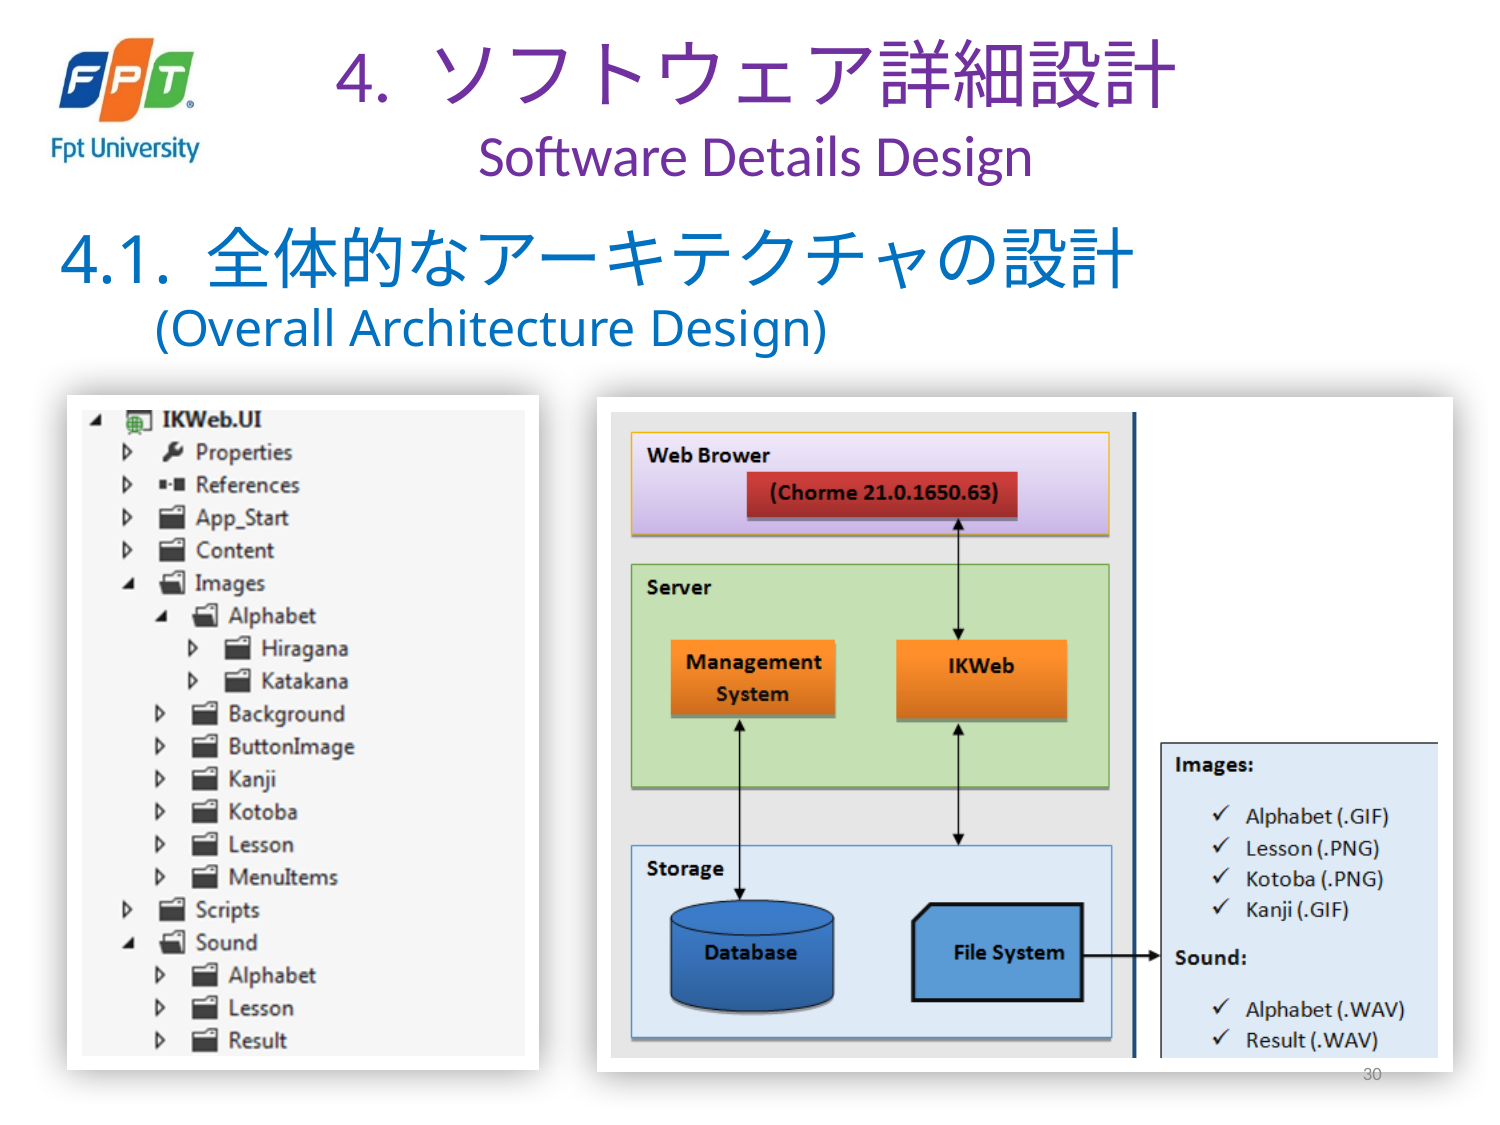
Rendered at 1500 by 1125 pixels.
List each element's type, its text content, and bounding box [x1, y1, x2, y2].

picture [603, 404, 1446, 1065]
picture [74, 402, 533, 1063]
picture [2, 0, 248, 191]
text_box 4.1. 全体的なアーキテクチャの設計 (Overall Architecture Design) [45, 191, 1303, 364]
text_box 4. ソフトウェア詳細設計 Software Details Design [210, 20, 1303, 196]
slide_number 30 [1059, 1065, 1397, 1103]
